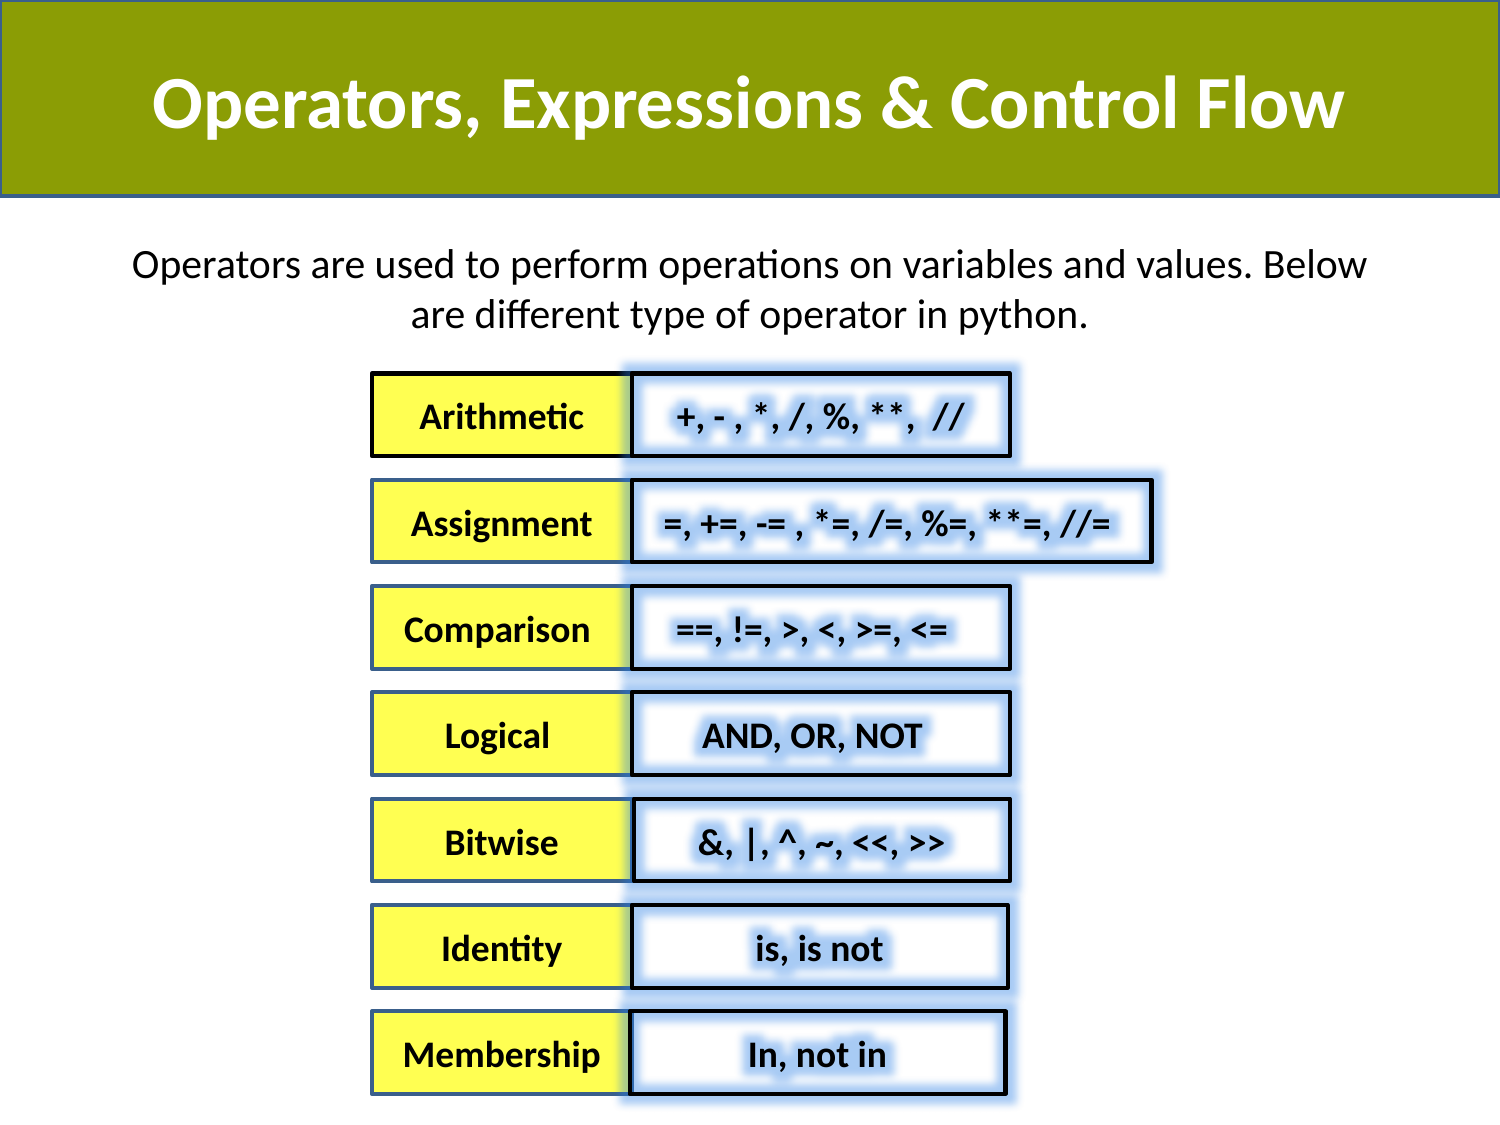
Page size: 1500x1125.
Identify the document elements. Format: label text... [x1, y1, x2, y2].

text_box Operators, Expressions & Control Flow [0, 0, 1500, 198]
title Operators are used to perform operations on variables and values. Below are different type of operator in python. [112, 198, 1388, 1125]
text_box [371, 373, 1152, 1095]
